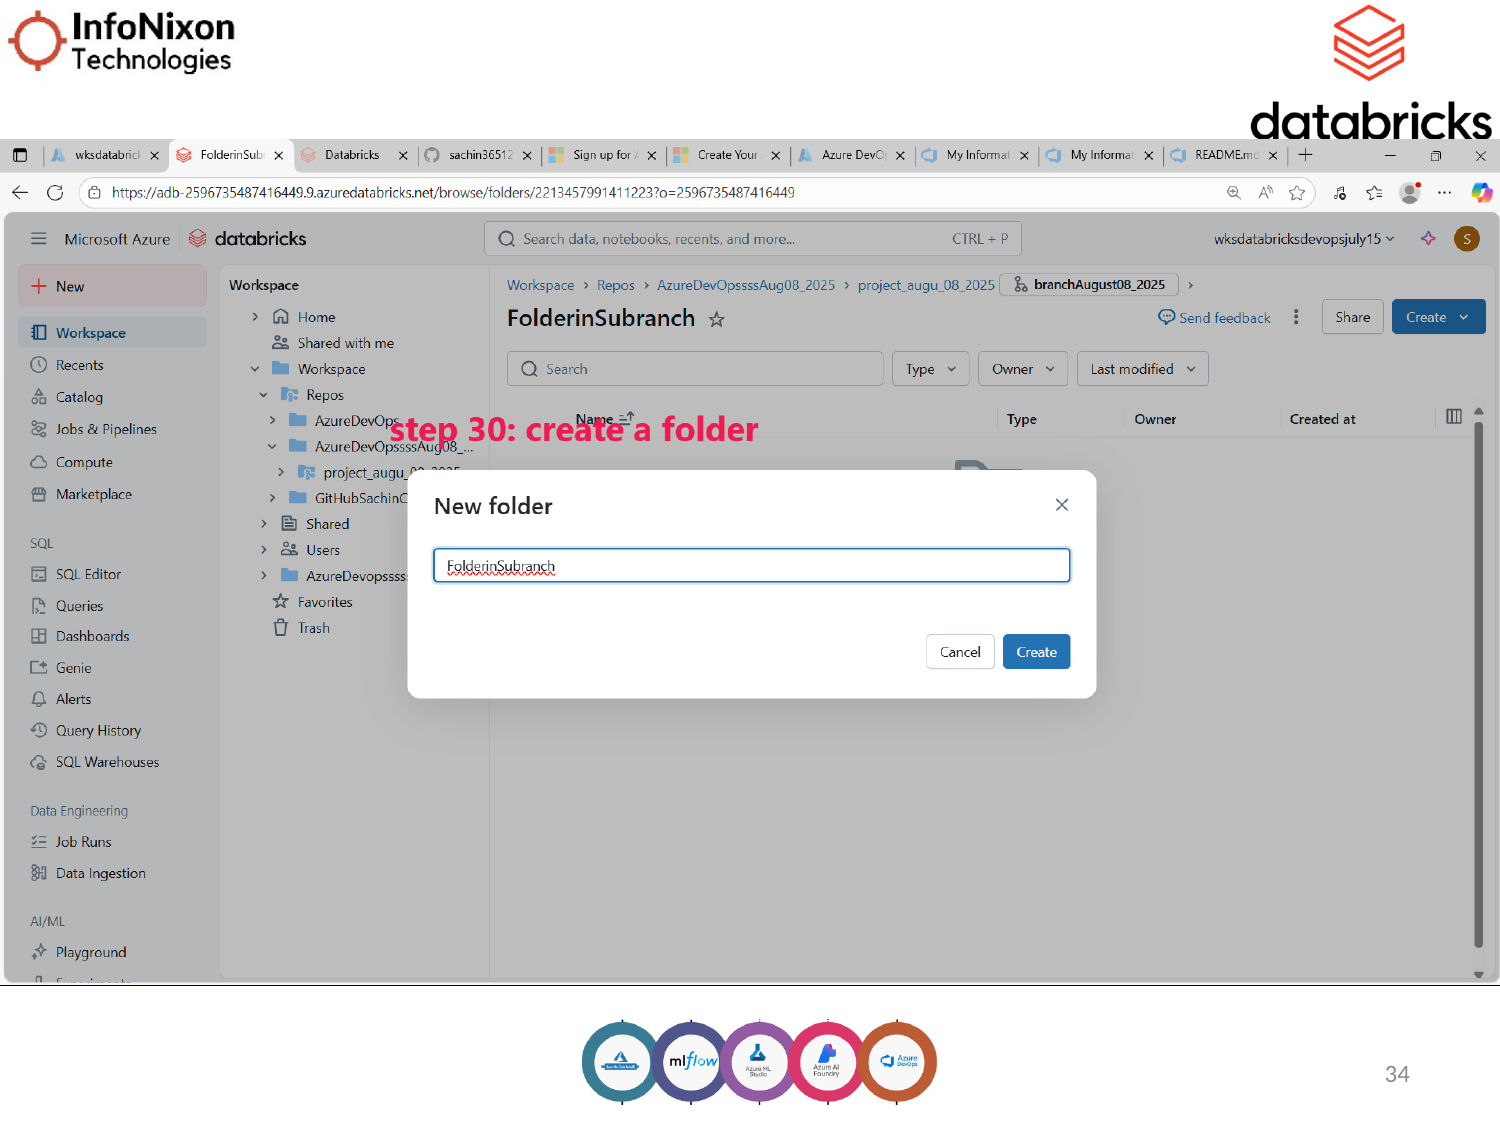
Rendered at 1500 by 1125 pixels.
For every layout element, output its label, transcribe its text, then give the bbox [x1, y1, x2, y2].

picture [0, 0, 1500, 986]
slide_number 34 [1074, 1042, 1425, 1103]
picture [0, 0, 245, 90]
picture [574, 1019, 943, 1106]
